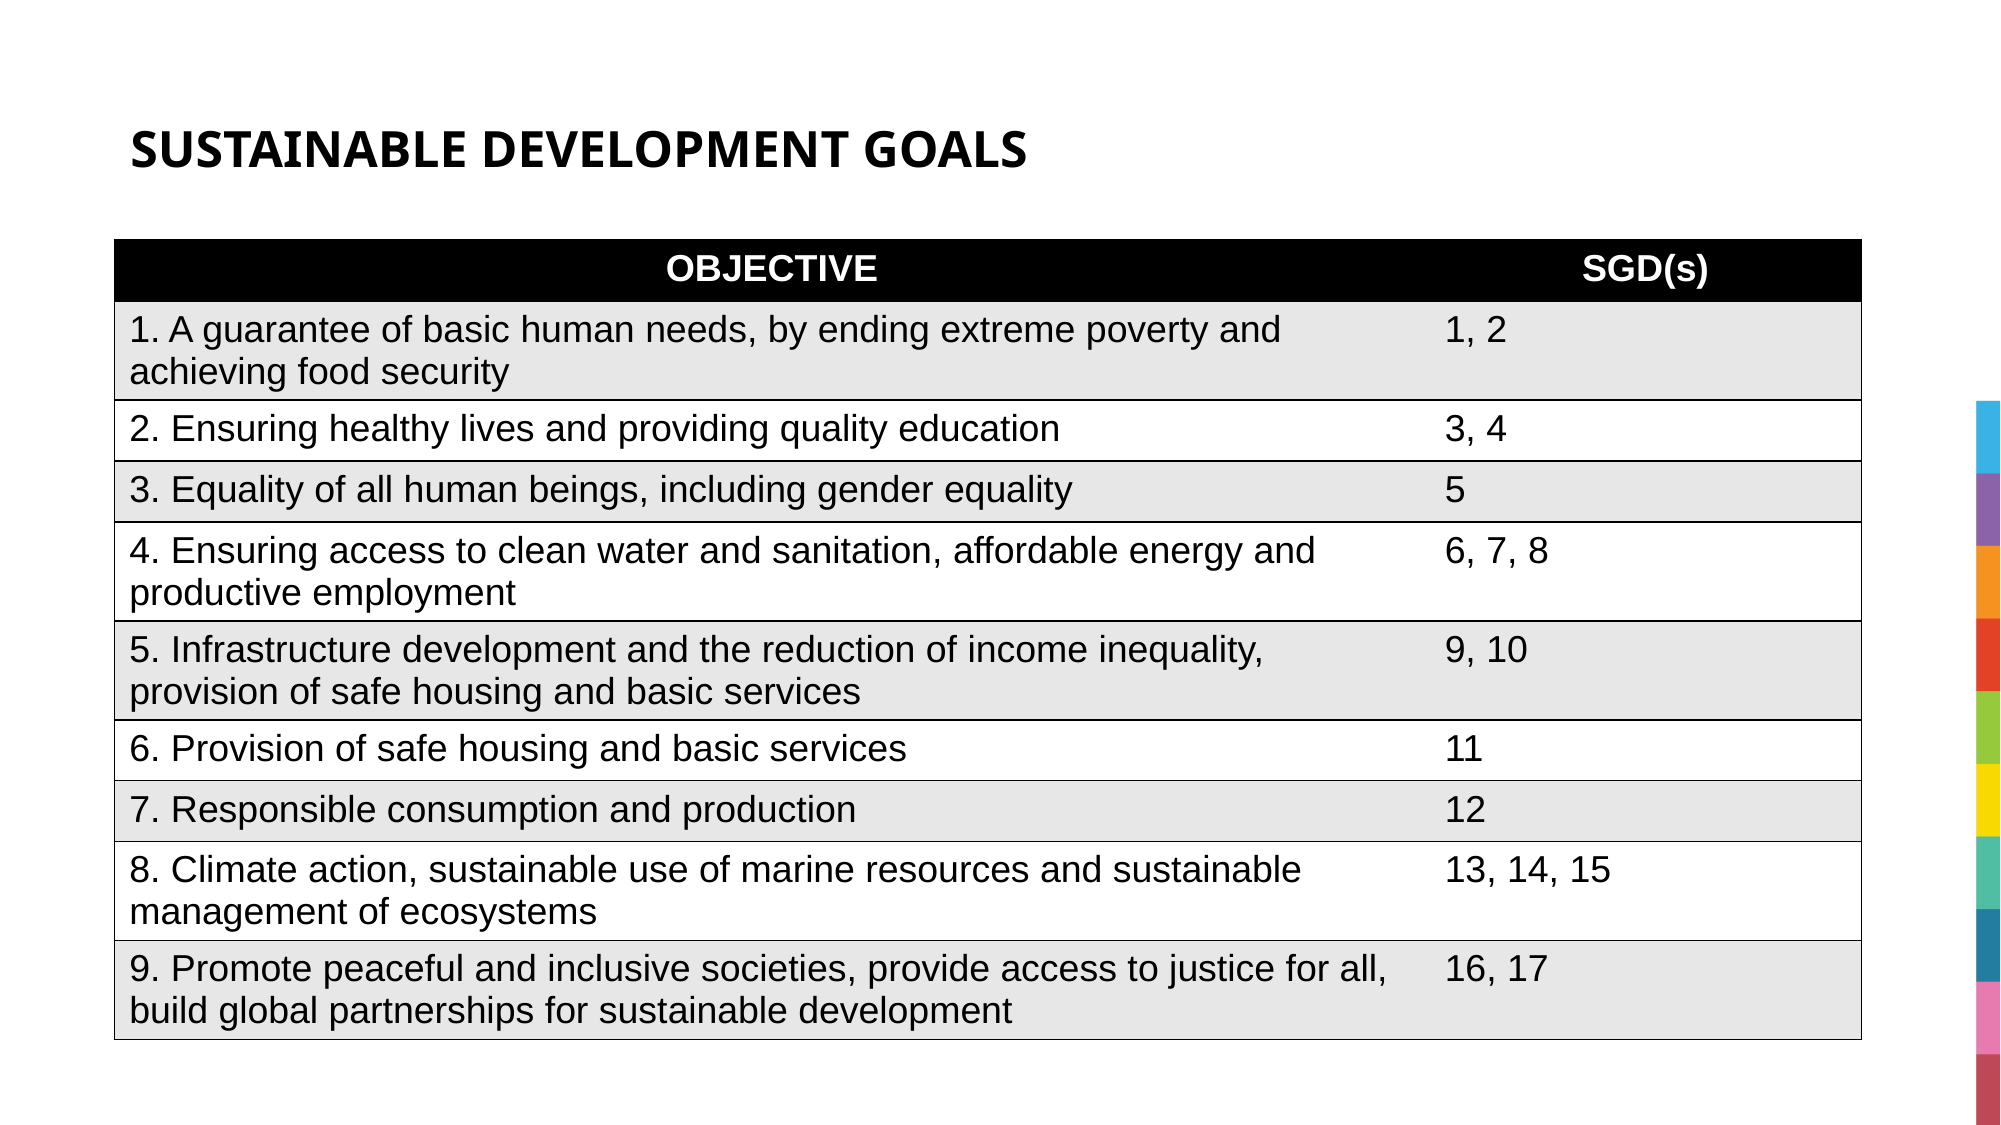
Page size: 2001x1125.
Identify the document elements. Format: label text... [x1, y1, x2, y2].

table_cell 4. Ensuring access to clean water and sanitation, affordable energy and productive employment [115, 523, 1430, 620]
table_cell 6, 7, 8 [1430, 523, 1861, 620]
table_cell 5. Infrastructure development and the reduction of income inequality, provision of safe housing and basic services [115, 622, 1430, 719]
title SUSTAINABLE DEVELOPMENT GOALS [115, 111, 1863, 186]
table_cell 3, 4 [1430, 401, 1861, 460]
table_cell 5 [1430, 462, 1861, 521]
table_cell 13, 14, 15 [1430, 842, 1861, 940]
table_cell 12 [1430, 781, 1861, 841]
picture [1976, 402, 2001, 1125]
table_cell 3. Equality of all human beings, including gender equality [115, 462, 1430, 521]
table_cell 2. Ensuring healthy lives and providing quality education [115, 401, 1430, 460]
table_cell 1. A guarantee of basic human needs, by ending extreme poverty and achieving food security [115, 302, 1430, 399]
table_cell 9, 10 [1430, 622, 1861, 719]
table_cell 6. Provision of safe housing and basic services [115, 721, 1430, 780]
table_header OBJECTIVE [115, 241, 1430, 300]
table_cell 11 [1430, 721, 1861, 780]
table_cell 1, 2 [1430, 302, 1861, 399]
table_cell 8. Climate action, sustainable use of marine resources and sustainable management of ecosystems [115, 842, 1430, 940]
table_cell 16, 17 [1430, 941, 1861, 1039]
table_header SGD(s) [1430, 241, 1861, 300]
table_cell 9. Promote peaceful and inclusive societies, provide access to justice for all, build global partnerships for sustainable development [115, 941, 1430, 1039]
table_cell 7. Responsible consumption and production [115, 781, 1430, 841]
